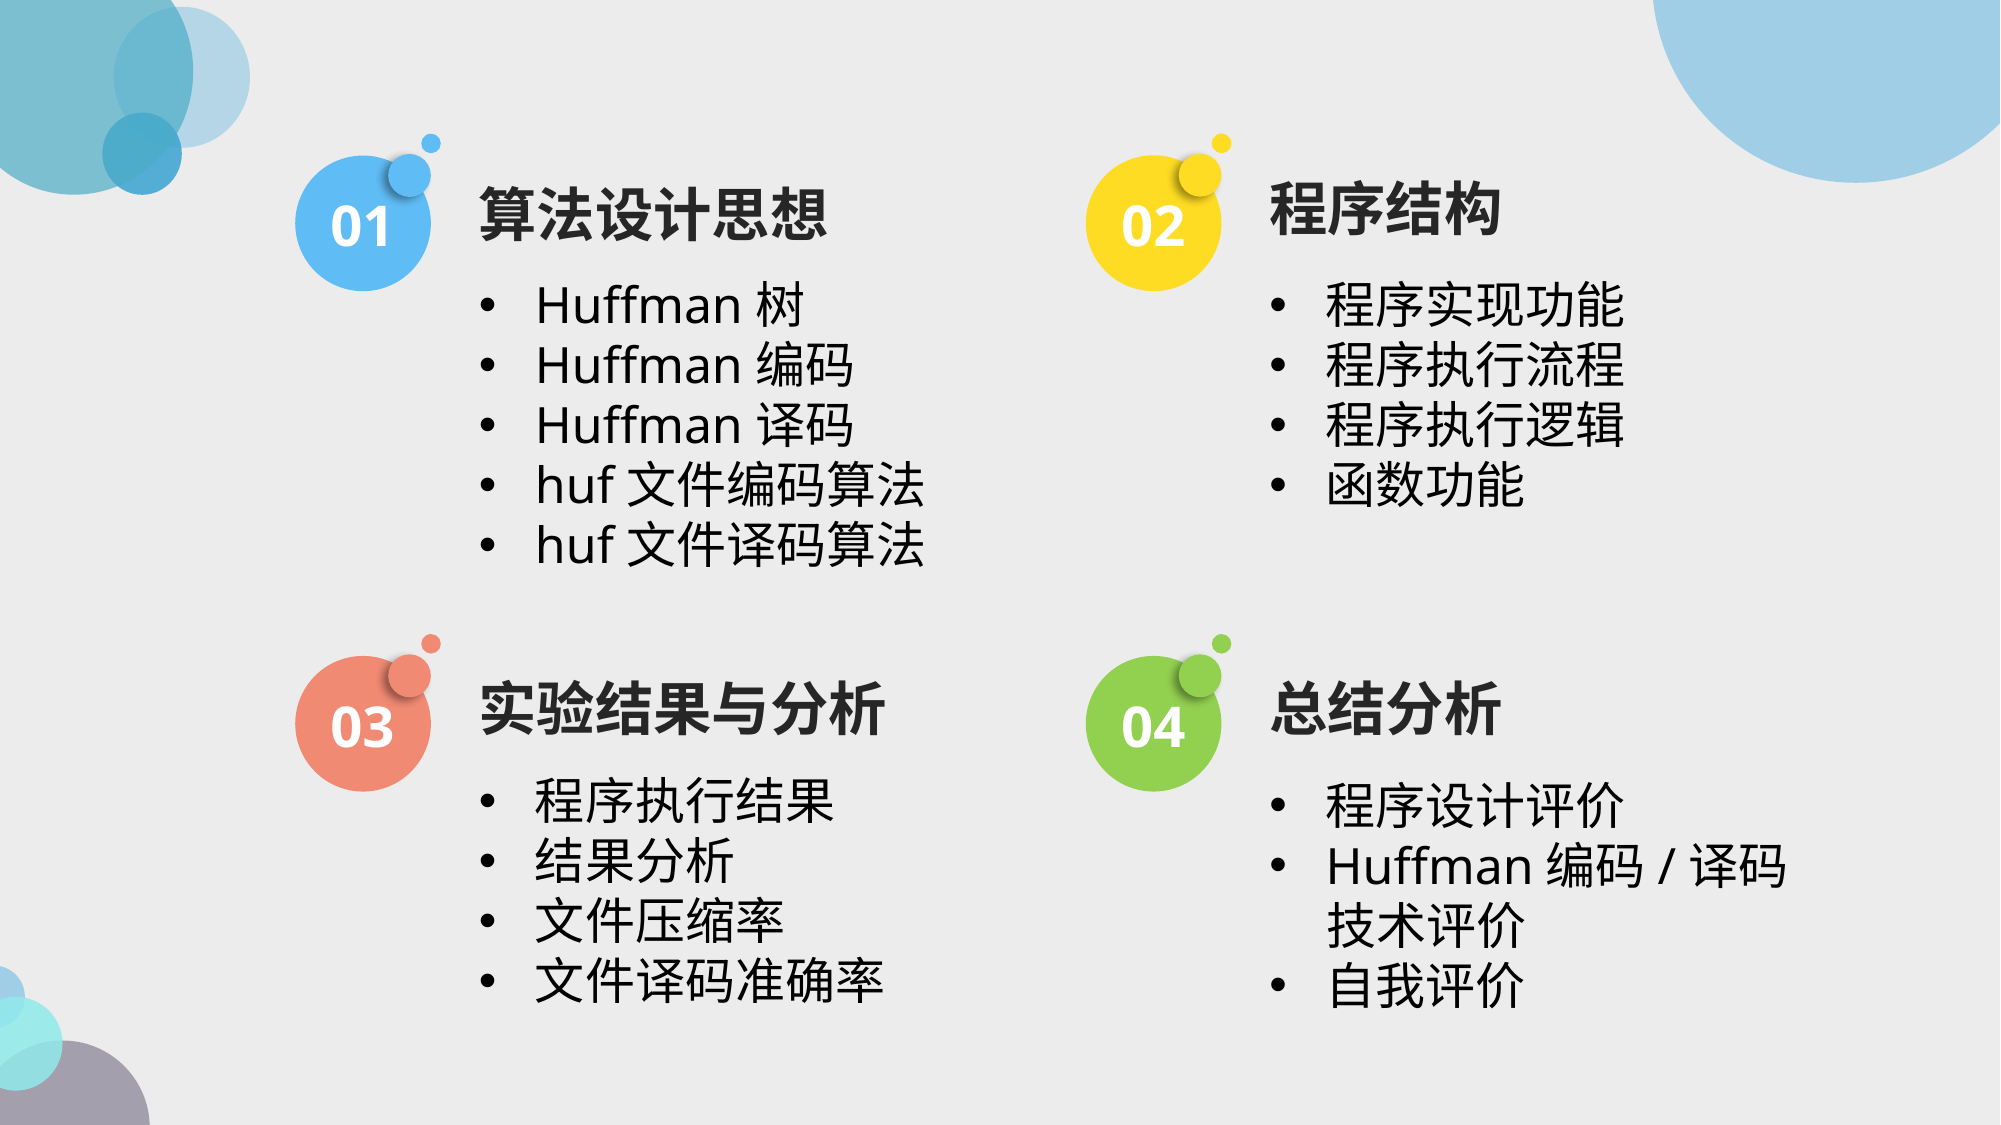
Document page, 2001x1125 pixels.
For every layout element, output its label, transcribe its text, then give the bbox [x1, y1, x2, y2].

text_box 程序实现功能 程序执行流程 程序执行逻辑 函数功能 [1254, 266, 1916, 522]
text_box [0, 966, 150, 1125]
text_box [295, 133, 953, 292]
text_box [1085, 133, 1744, 292]
text_box 程序执行结果 结果分析 文件压缩率 文件译码准确率 [463, 762, 1125, 1018]
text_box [1085, 633, 1744, 792]
text_box 程序设计评价 Huffman编码/译码 技术评价 自我评价 [1254, 766, 1916, 1022]
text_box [0, 0, 250, 195]
text_box Huffman树 Huffman编码 Huffman译码 huf文件编码算法 huf文件译码算法 [463, 266, 1125, 582]
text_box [295, 633, 953, 792]
text_box [1653, 0, 2000, 183]
